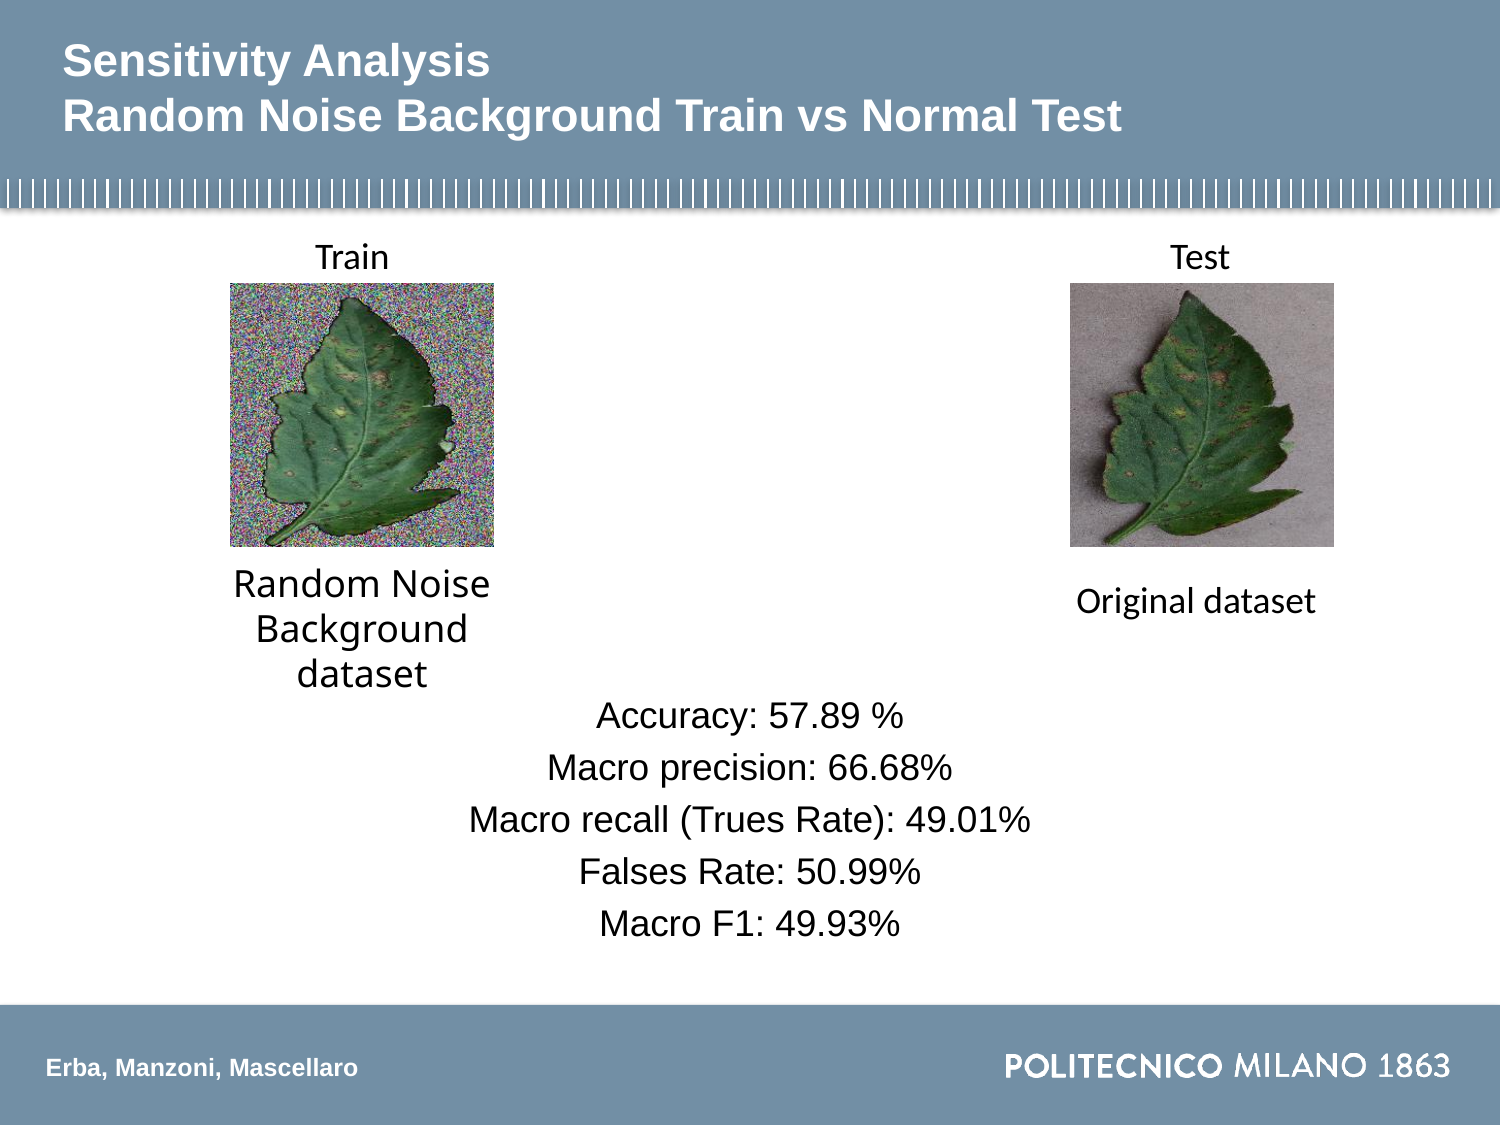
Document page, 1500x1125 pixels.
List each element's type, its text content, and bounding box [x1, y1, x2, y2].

picture [999, 1041, 1456, 1089]
text_box Accuracy: 57.89 % Macro precision: 66.68% Macro recall (Trues Rate): 49.01% Falses Rate: 50.99% Macro F1: 49.93% [367, 684, 1132, 954]
text_box Random Noise Background dataset [173, 552, 551, 703]
picture [1069, 283, 1334, 547]
picture [230, 283, 494, 547]
text_box Original dataset [1061, 568, 1332, 629]
text_box Train [300, 224, 405, 282]
title Sensitivity Analysis Random Noise Background Train vs Normal Test [47, 22, 1455, 161]
text_box Test [1155, 224, 1246, 282]
